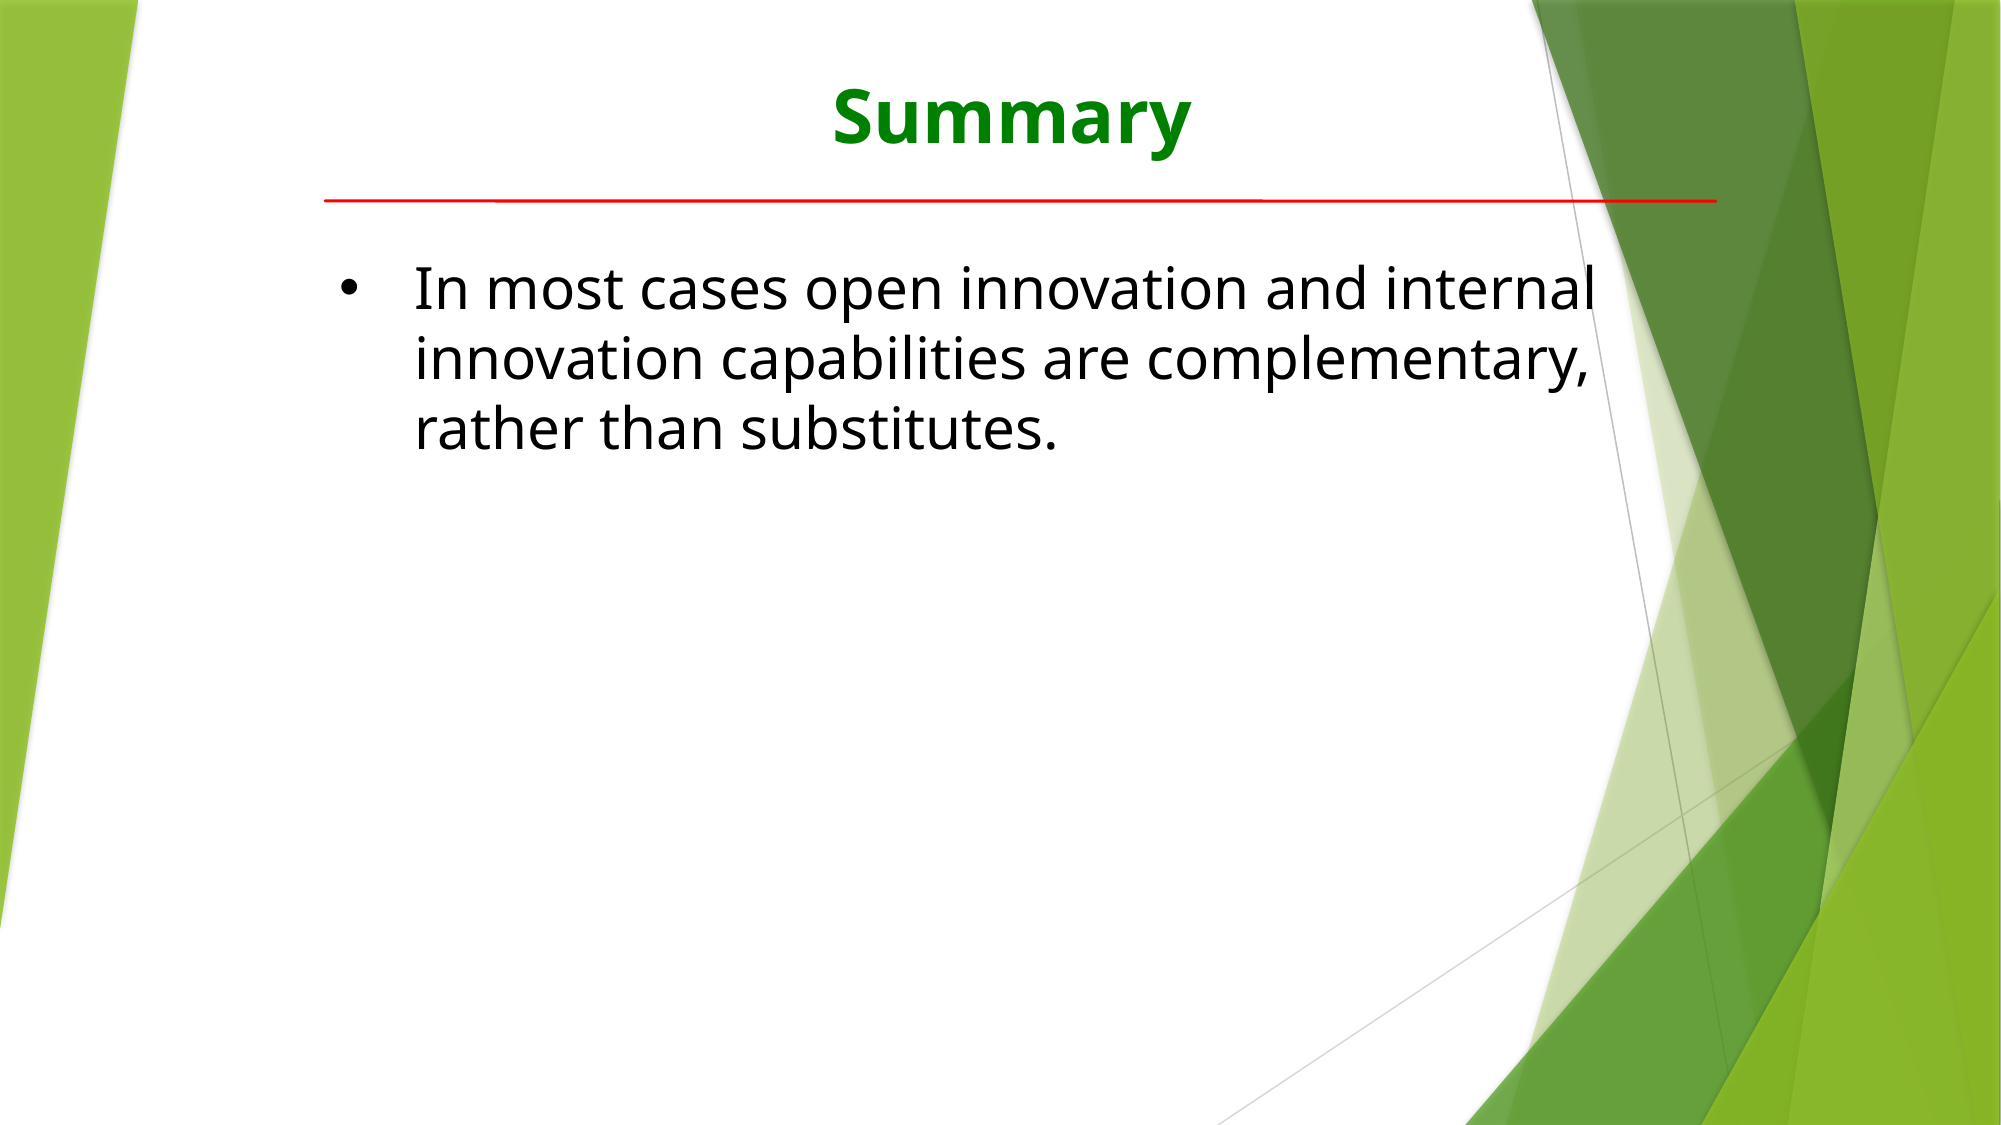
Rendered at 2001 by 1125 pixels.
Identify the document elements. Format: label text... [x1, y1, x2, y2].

text_box Summary [483, 33, 1541, 193]
text_box In most cases open innovation and internal innovation capabilities are complementary, rather than substitutes. [325, 243, 1716, 539]
